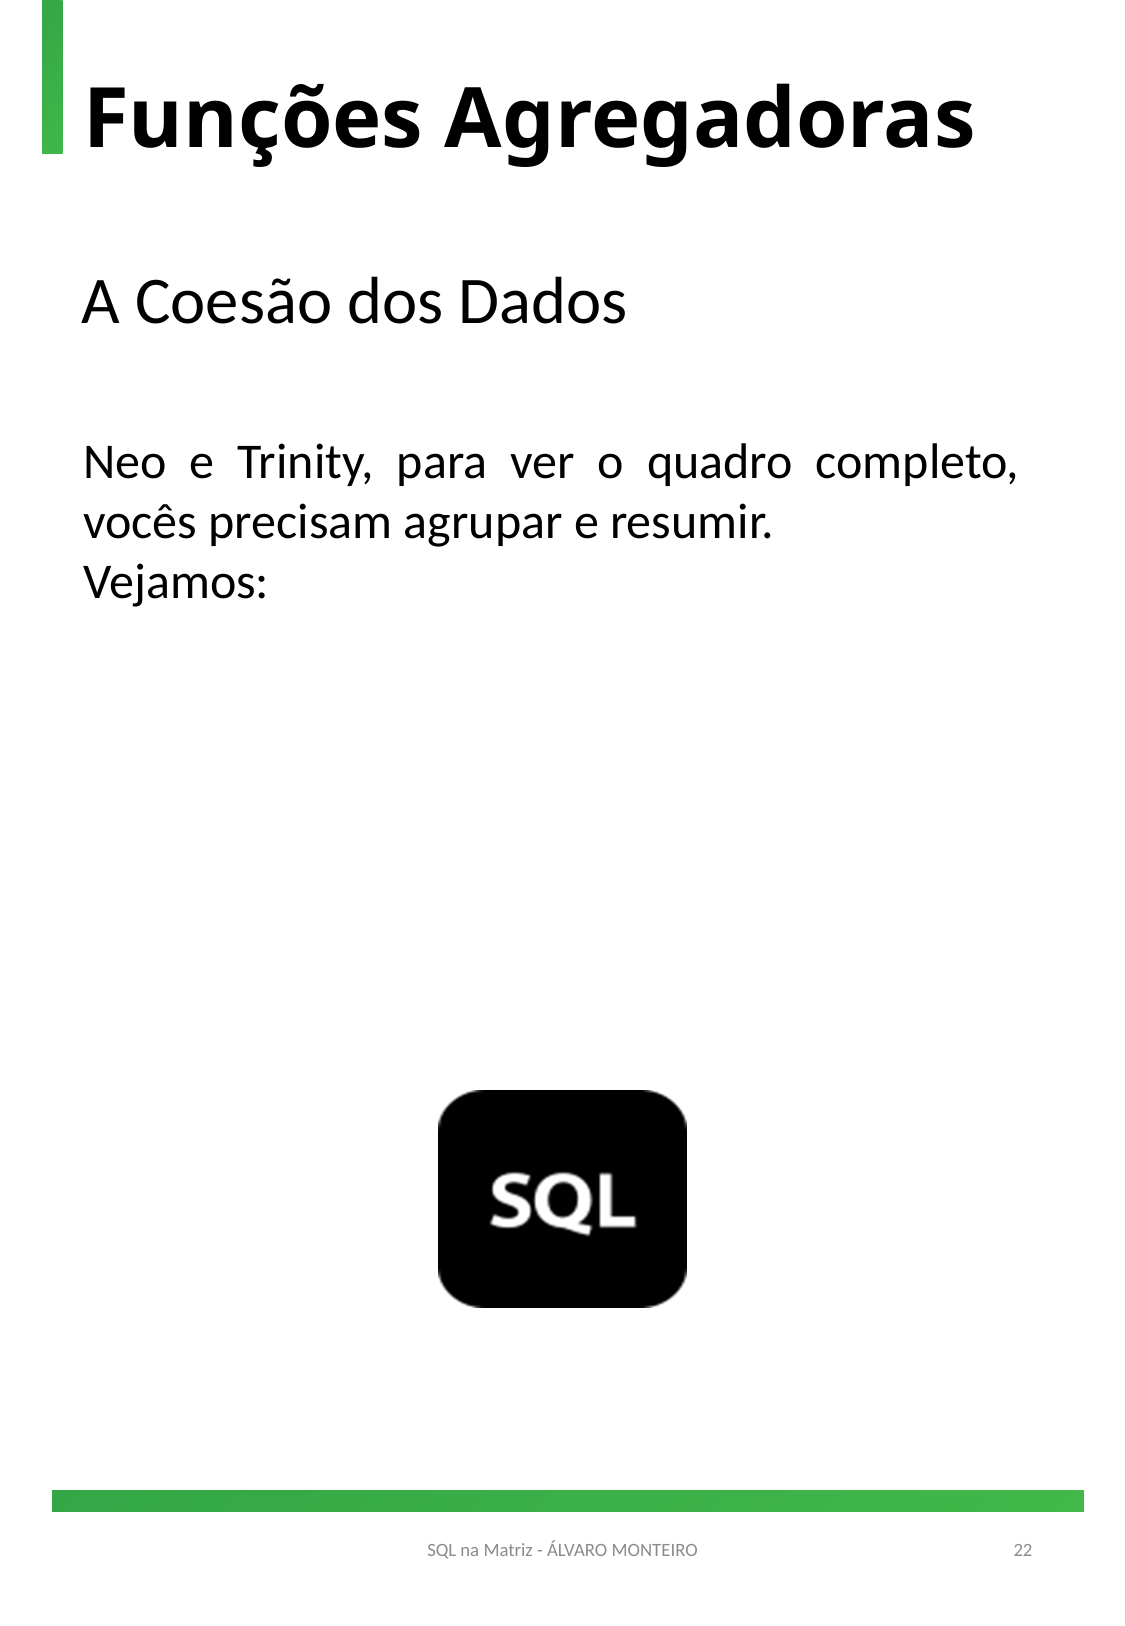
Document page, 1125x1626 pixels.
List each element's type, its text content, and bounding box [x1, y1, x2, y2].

text_box [41, 0, 64, 154]
footer SQL na Matriz - ÁLVARO MONTEIRO [372, 1506, 753, 1593]
slide_number 22 [794, 1506, 1048, 1593]
text_box A Coesão dos Dados [67, 248, 1034, 344]
text_box Neo e Trinity, para ver o quadro completo, vocês precisam agrupar e resumir. Vejamos: [68, 421, 1035, 617]
text_box Funções Agregadoras [68, 56, 1124, 171]
text_box [51, 1490, 1085, 1513]
picture [437, 1090, 688, 1308]
